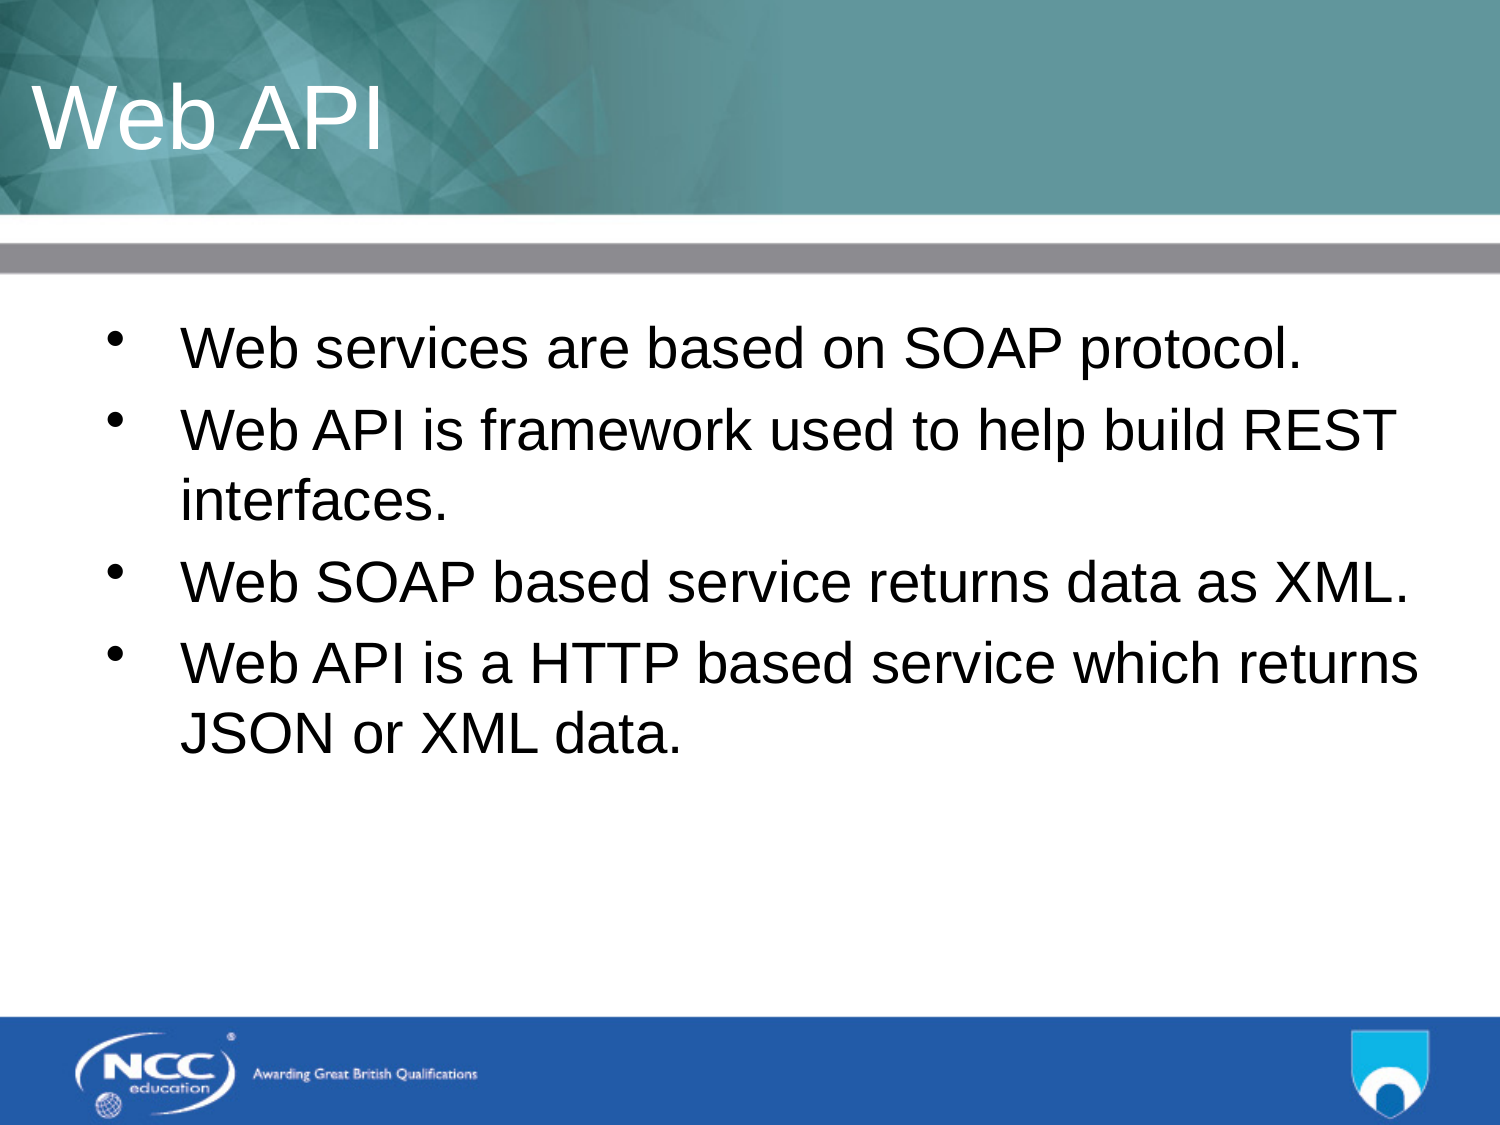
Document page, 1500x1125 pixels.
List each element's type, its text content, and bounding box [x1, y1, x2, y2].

list Web services are based on SOAP protocol. Web API is framework used to help build REST interfaces. Web SOAP based service returns data as XML. Web API is a HTTP based service which returns JSON or XML data. [17, 302, 1471, 1012]
title Web API [16, 19, 1459, 207]
picture [0, 0, 1500, 1125]
